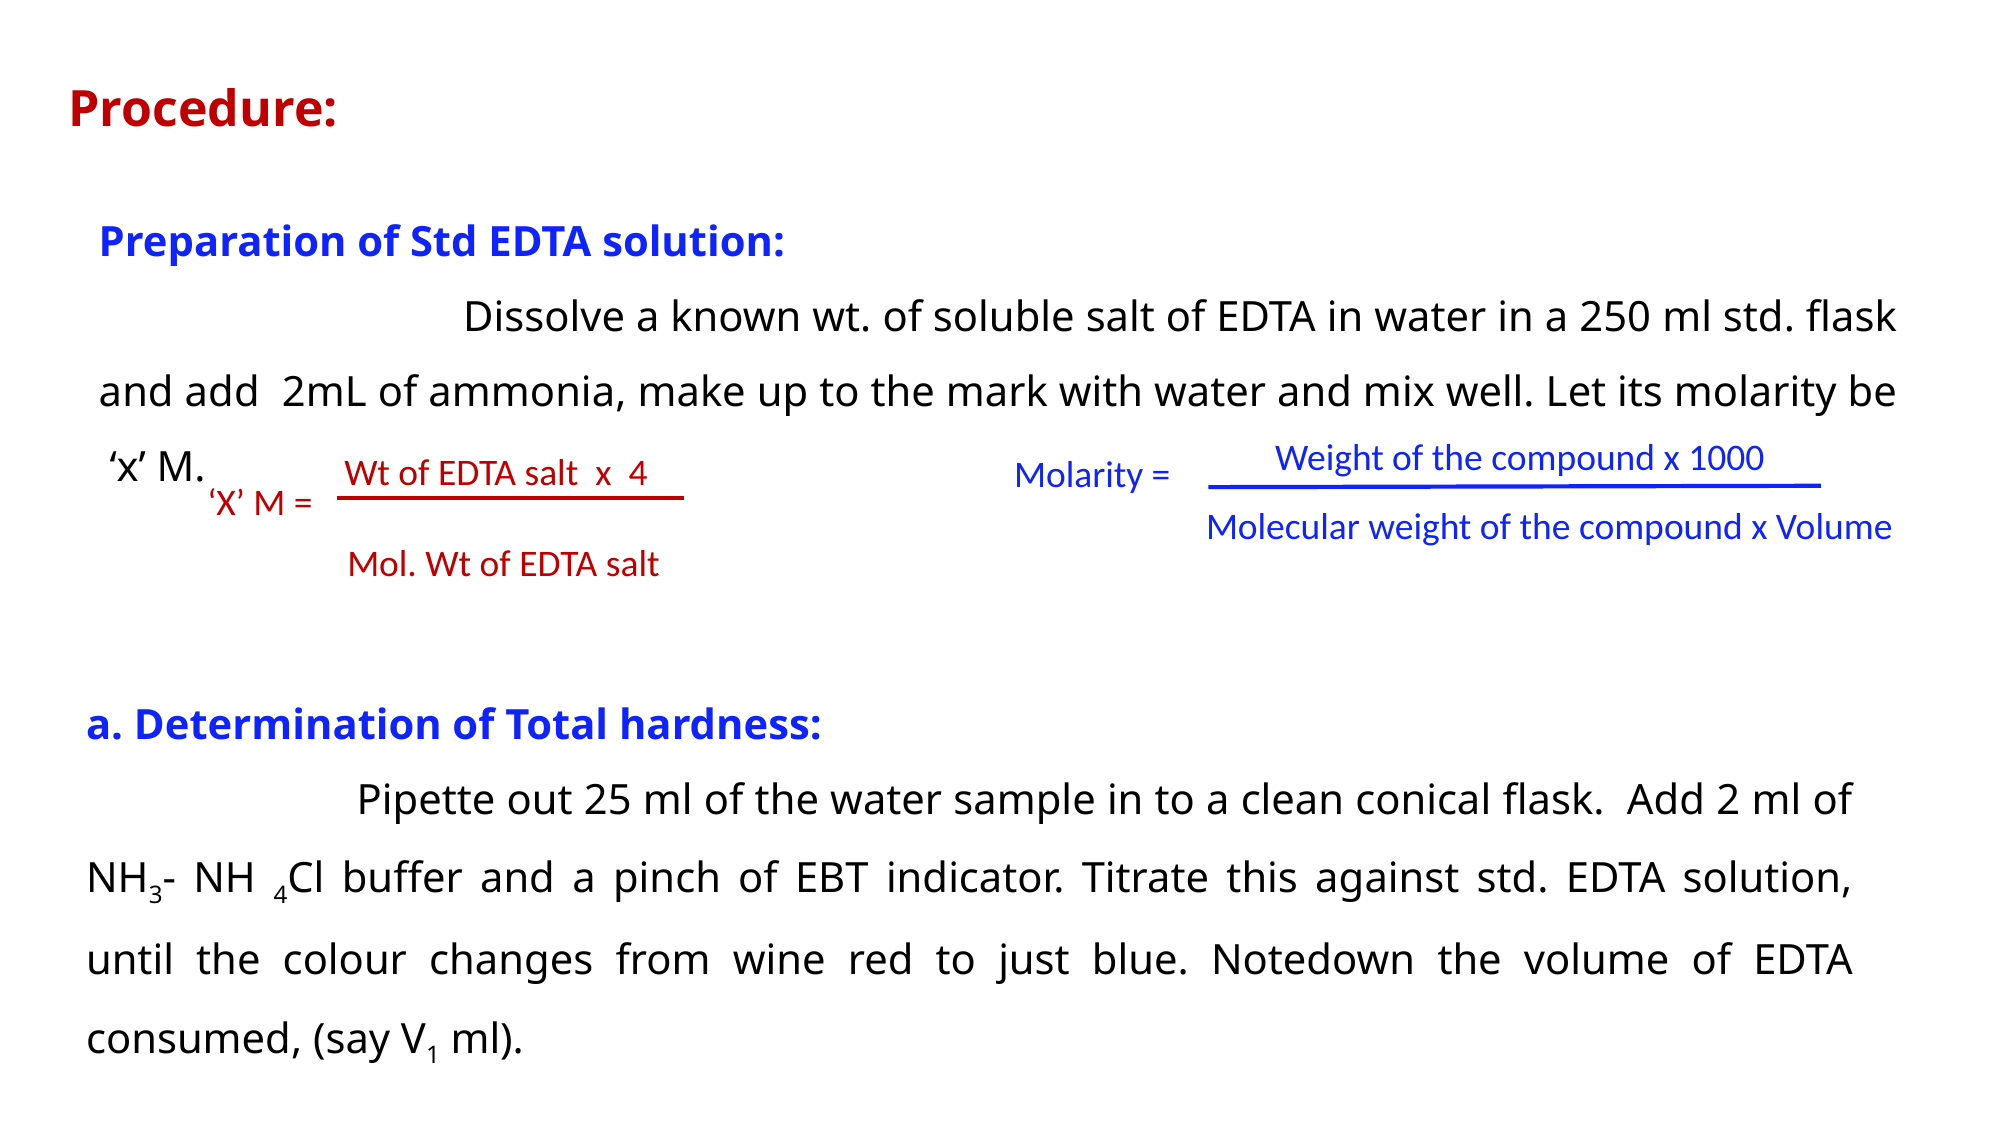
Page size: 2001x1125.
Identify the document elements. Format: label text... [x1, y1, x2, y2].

text_box Wt of EDTA salt x 4 [329, 440, 663, 501]
text_box ‘X’ M = [192, 471, 337, 531]
text_box a. Determination of Total hardness: Pipette out 25 ml of the water sample in to a clean conical flask. Add 2 ml of NH3- NH 4Cl buffer and a pinch of EBT indicator. Titrate this against std. EDTA solution, until the colour changes from wine red to just blue. Notedown the volume of EDTA consumed, (say V1 ml). [71, 665, 1868, 1076]
text_box Molecular weight of the compound x Volume [1191, 494, 1909, 555]
text_box Preparation of Std EDTA solution: Dissolve a known wt. of soluble salt of EDTA in water in a 250 ml std. flask and add 2mL of ammonia, make up to the mark with water and mix well. Let its molarity be ‘x’ M. [83, 182, 1913, 573]
text_box Molarity = [999, 442, 1186, 503]
text_box Weight of the compound x 1000 [1260, 425, 1780, 484]
text_box Procedure: [40, 68, 353, 144]
text_box Mol. Wt of EDTA salt [281, 531, 675, 592]
